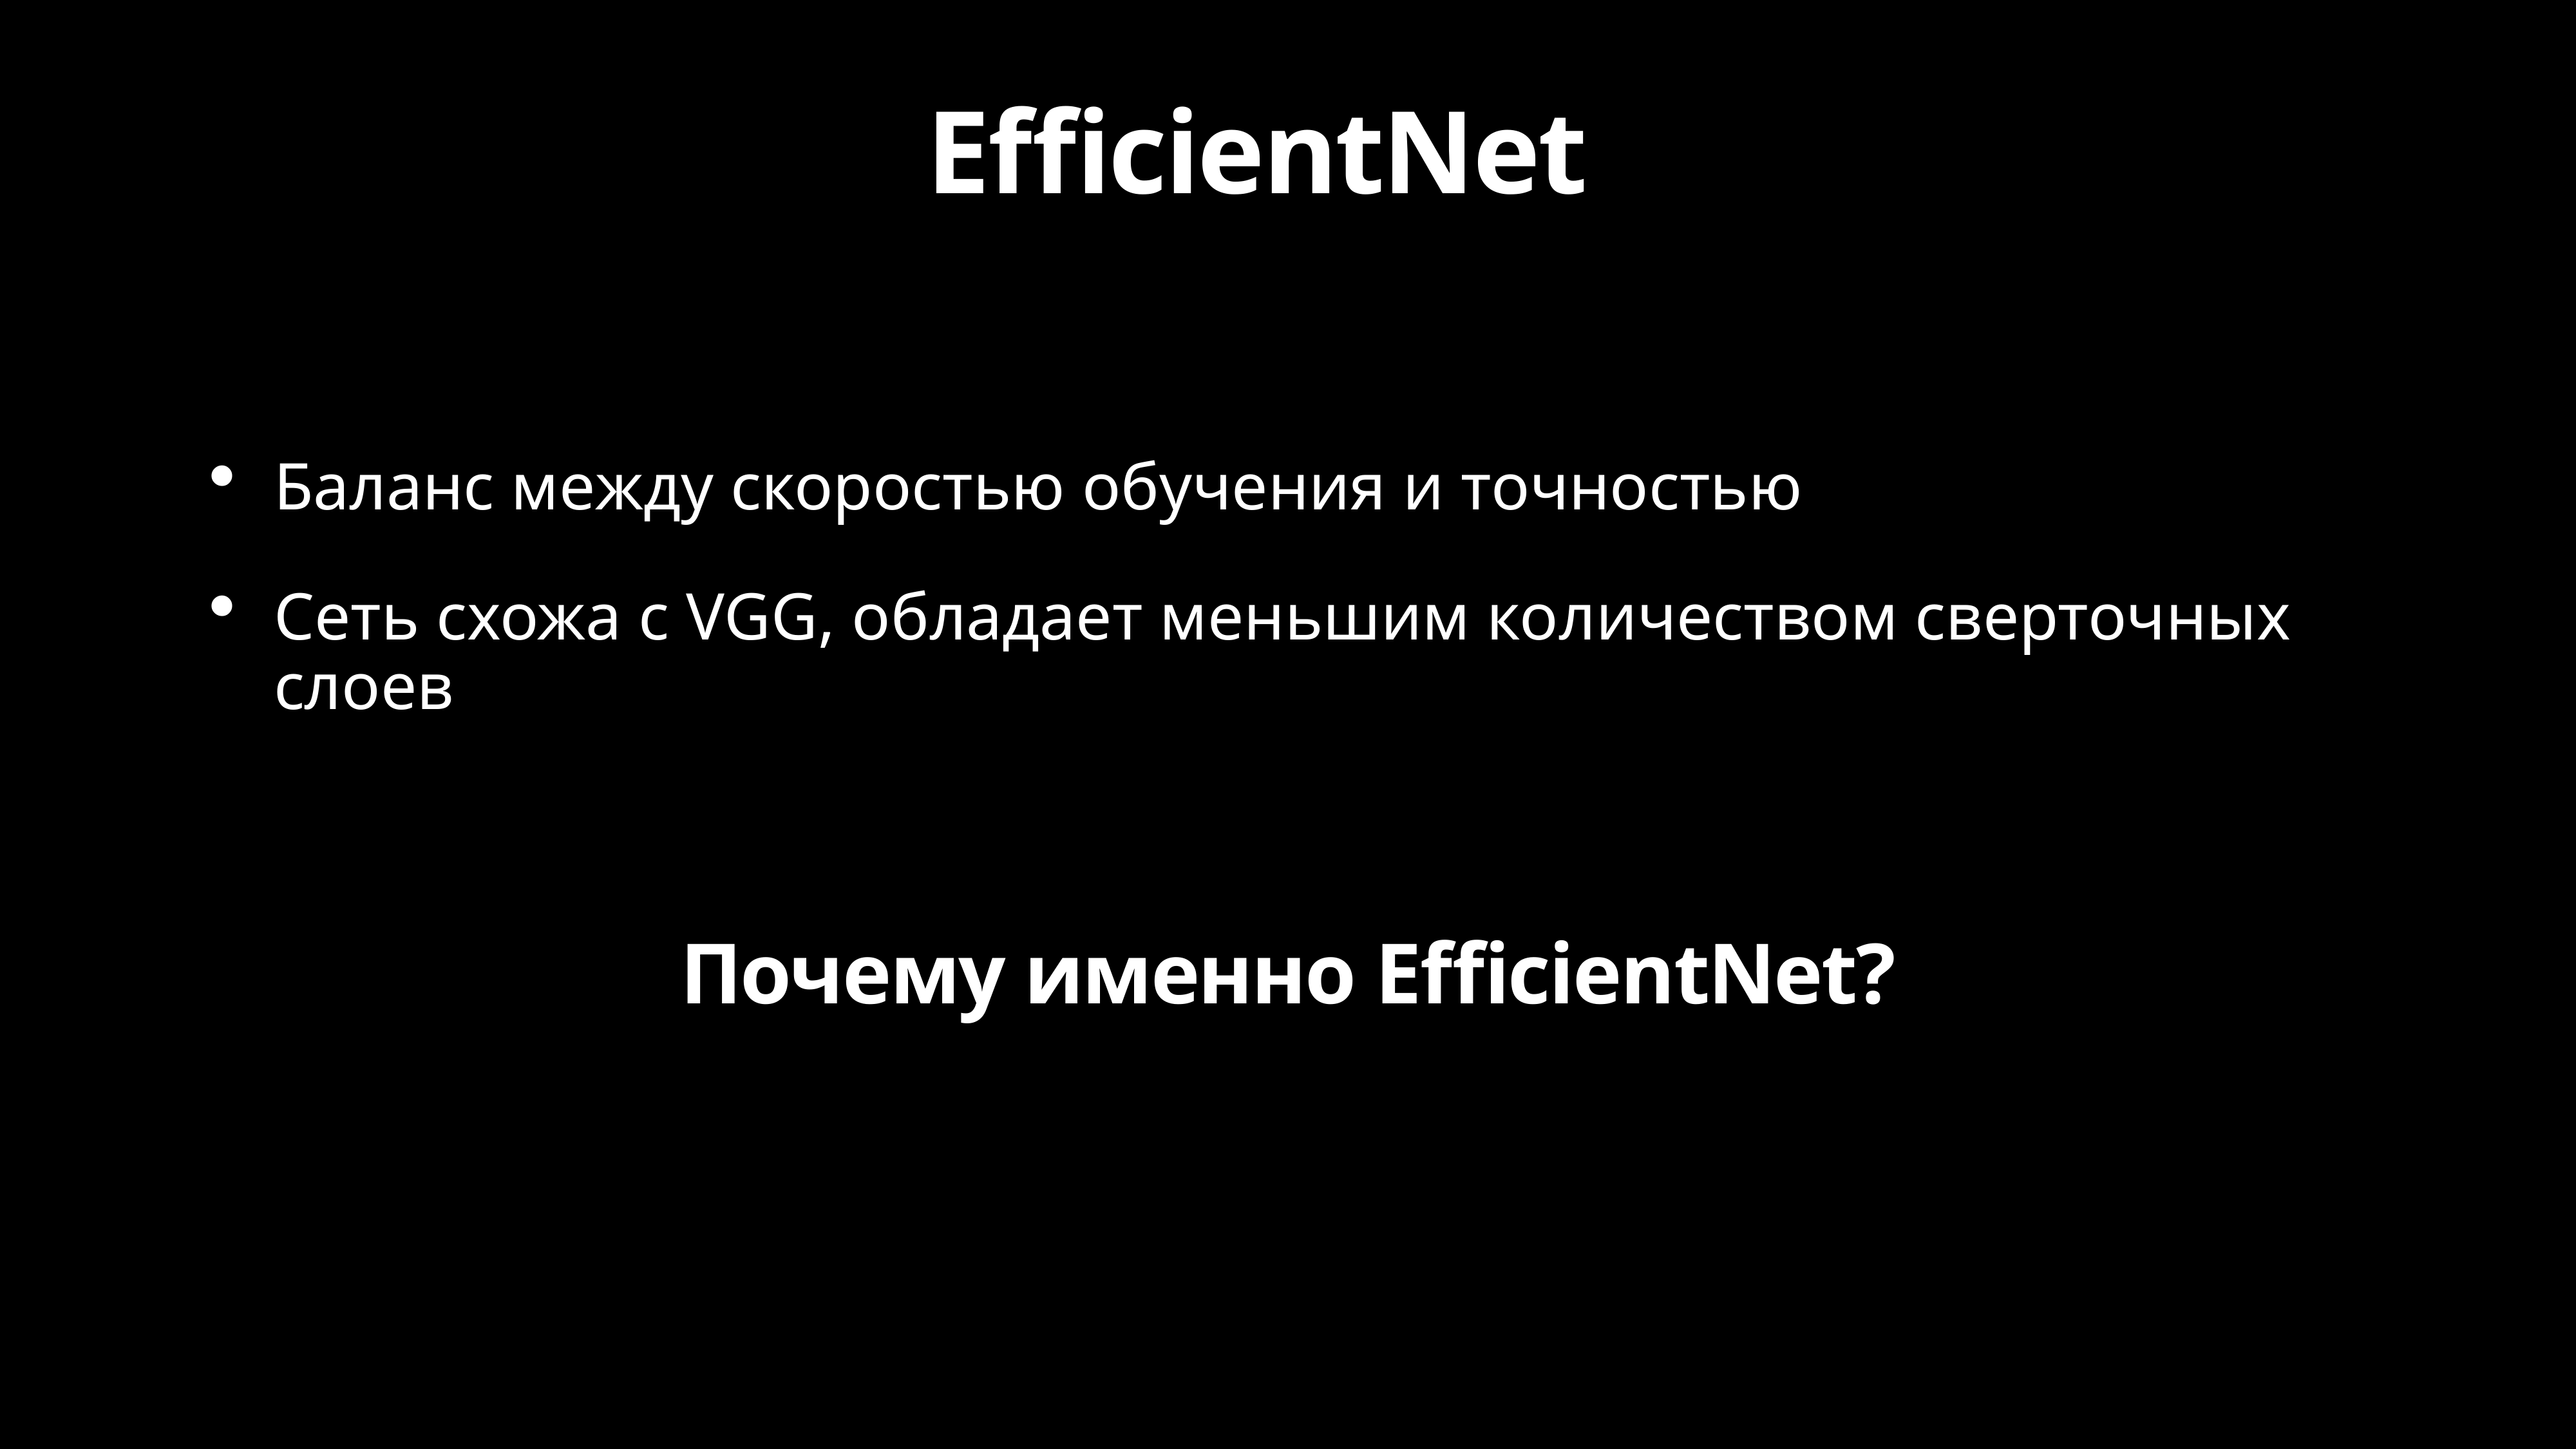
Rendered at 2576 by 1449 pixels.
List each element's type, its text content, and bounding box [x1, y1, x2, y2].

title EfficientNet [127, 100, 2387, 253]
text_box Почему именно EfficientNet? [158, 934, 2418, 1086]
list Баланс между скоростью обучения и точностью Сеть схожа с VGG, обладает меньшим количеством сверточных слоев [204, 448, 2372, 805]
